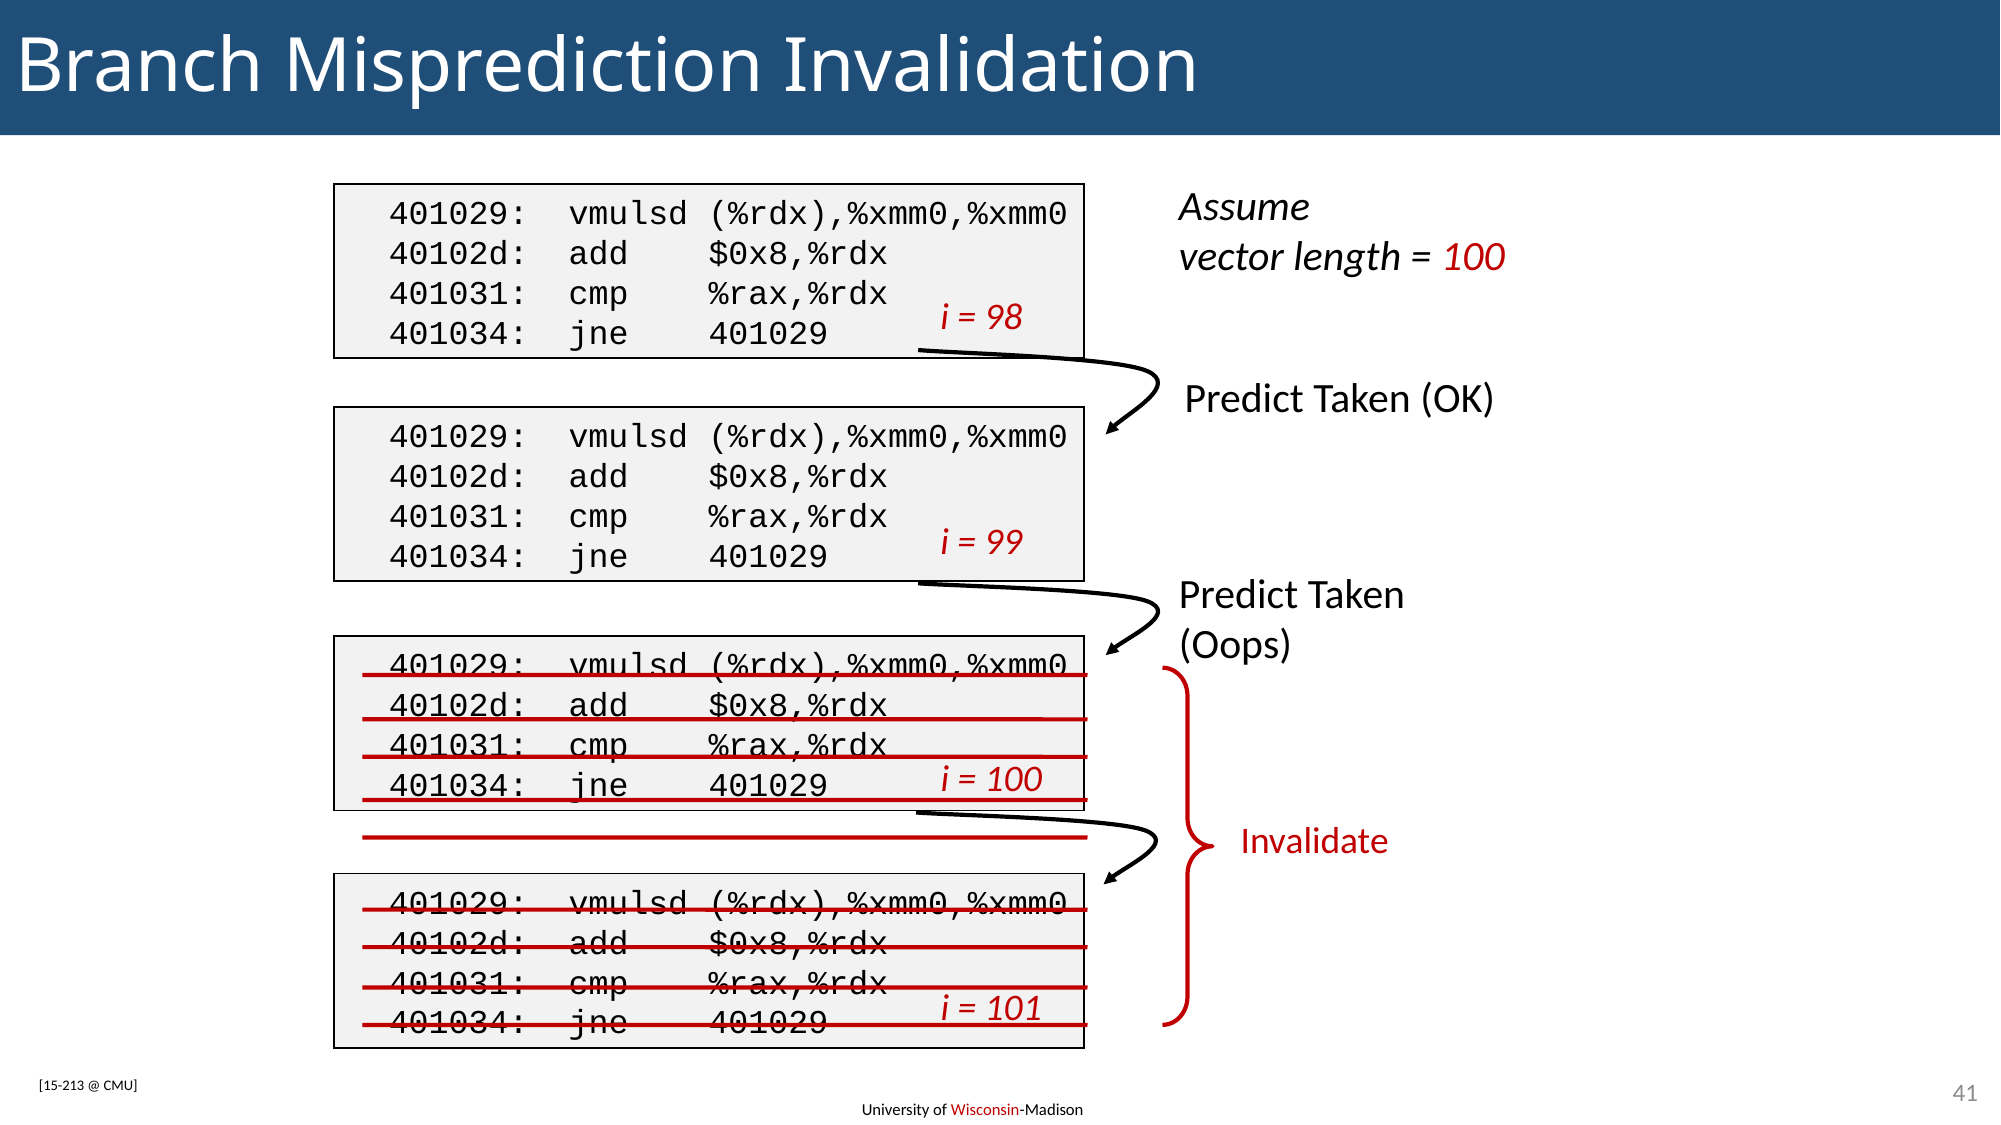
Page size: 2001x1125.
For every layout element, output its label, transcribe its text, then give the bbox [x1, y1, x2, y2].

title Branch Misprediction Invalidation [0, 0, 2000, 136]
text_box Predict Taken (Oops) [1164, 559, 1421, 675]
text_box Invalidate [1225, 808, 1404, 869]
text_box i = 100 [925, 801, 1057, 807]
text_box i = 101 [925, 1026, 1057, 1036]
slide_number 41 [1879, 1069, 1994, 1114]
text_box i = 100 [925, 757, 1057, 800]
text_box Predict Taken (OK) [1169, 363, 1511, 429]
text_box Assume vector length = 100 [1164, 171, 1520, 287]
text_box 401029: vmulsd (%rdx),%xmm0,%xmm0 40102d: add $0x8,%rdx 401031: cmp %rax,%rdx 401034: jne 401029 [333, 183, 1084, 358]
text_box [916, 812, 1157, 885]
text_box i = 99 [925, 509, 1038, 569]
text_box 401029: vmulsd (%rdx),%xmm0,%xmm0 40102d: add $0x8,%rdx 401031: cmp %rax,%rdx 401034: jne 401029 [333, 873, 1084, 1048]
text_box i = 101 [925, 975, 1057, 987]
text_box 401029: vmulsd (%rdx),%xmm0,%xmm0 40102d: add $0x8,%rdx 401031: cmp %rax,%rdx 401034: jne 401029 [333, 636, 1084, 811]
text_box 401029: vmulsd (%rdx),%xmm0,%xmm0 40102d: add $0x8,%rdx 401031: cmp %rax,%rdx 401034: jne 401029 [333, 406, 1084, 582]
text_box [918, 349, 1158, 435]
text_box [918, 583, 1159, 656]
text_box i = 100 [925, 746, 1057, 756]
text_box i = 98 [925, 284, 1038, 344]
text_box i = 101 [925, 988, 1057, 1025]
text_box [1162, 667, 1213, 1025]
